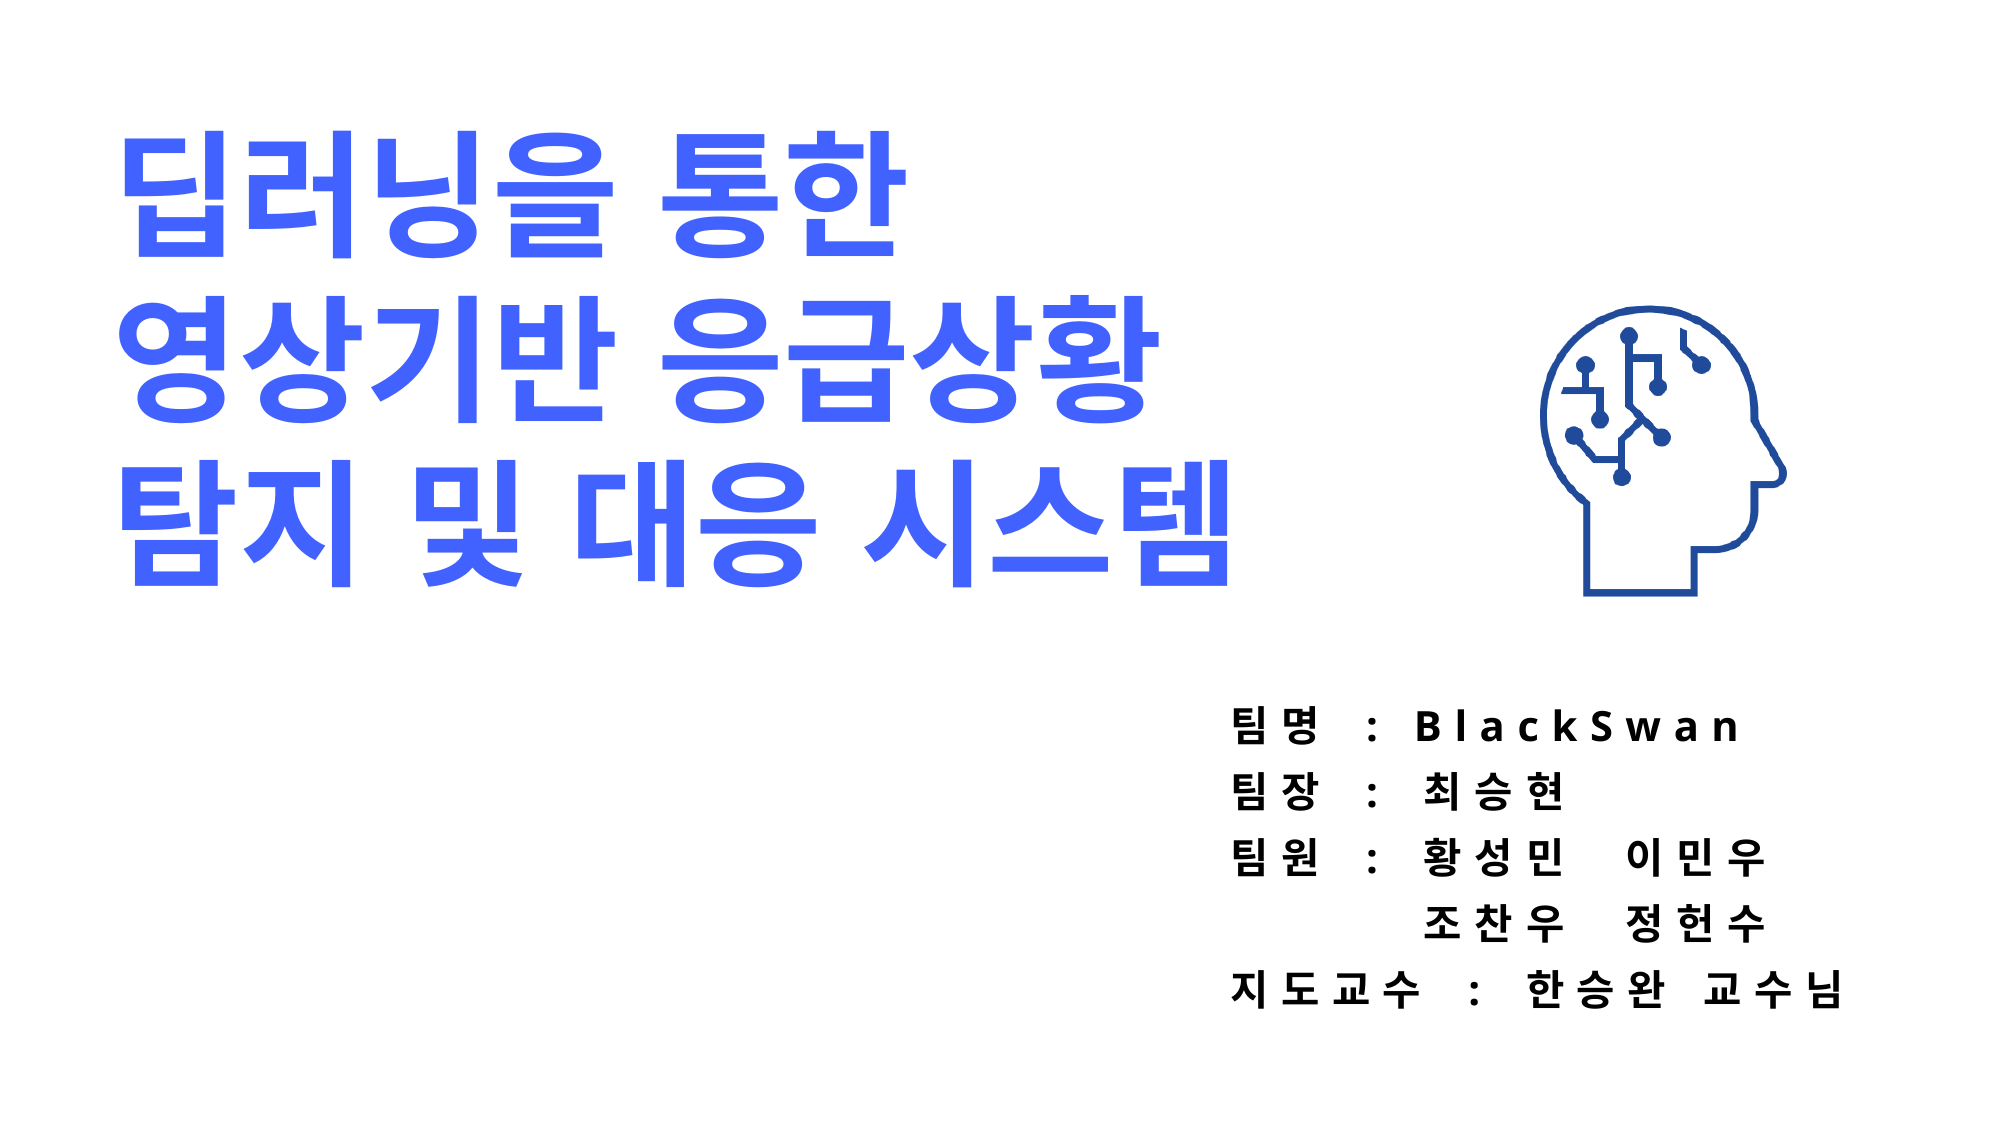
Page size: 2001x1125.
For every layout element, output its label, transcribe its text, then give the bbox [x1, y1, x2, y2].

subtitle 팀명 : BlackSwan 팀장 : 최승현 팀원 : 황성민 이민우 팀원 : 조찬우 정헌수 지도교수 : 한승완 교수님 [1215, 697, 2000, 1048]
title 딥러닝을 통한 영상기반 응급상황 탐지 및 대응 시스템 [97, 160, 1613, 552]
picture [1489, 278, 1837, 625]
